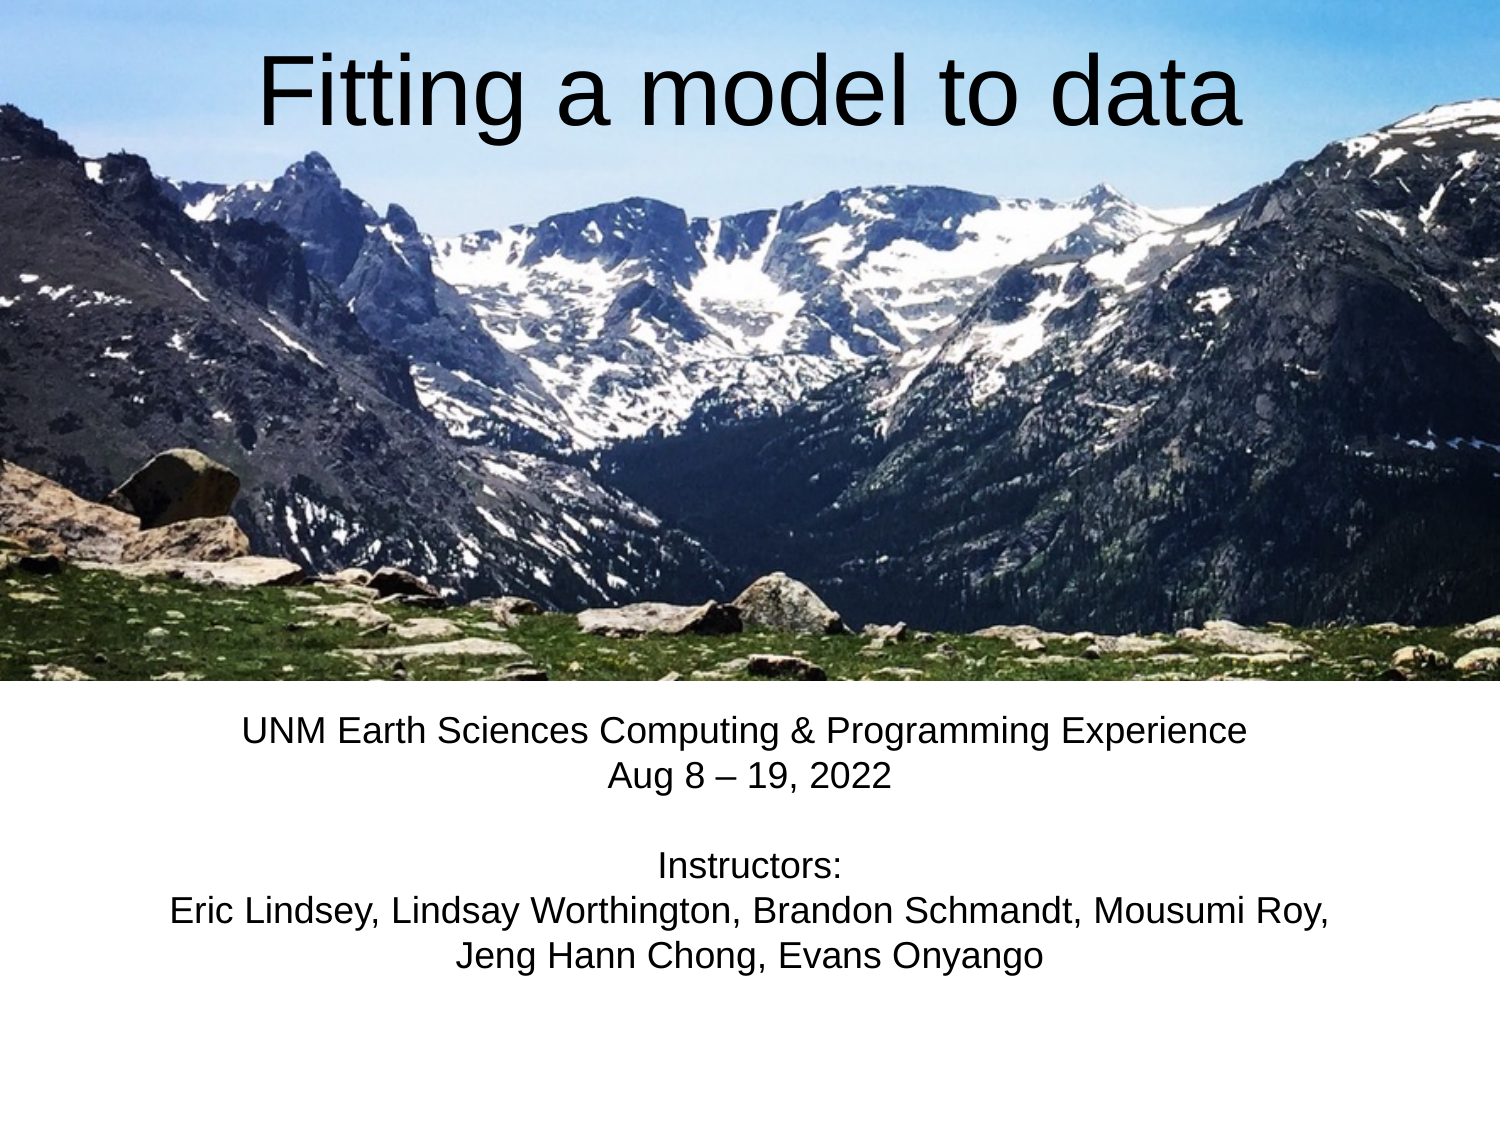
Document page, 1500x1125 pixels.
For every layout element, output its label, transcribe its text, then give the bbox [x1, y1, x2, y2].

picture [0, 0, 1500, 681]
subtitle UNM Earth Sciences Computing & Programming Experience Aug 8 – 19, 2022 Instructors: Eric Lindsey, Lindsay Worthington, Brandon Schmandt, Mousumi Roy, Jeng Hann Chong, Evans Onyango [122, 698, 1377, 1075]
